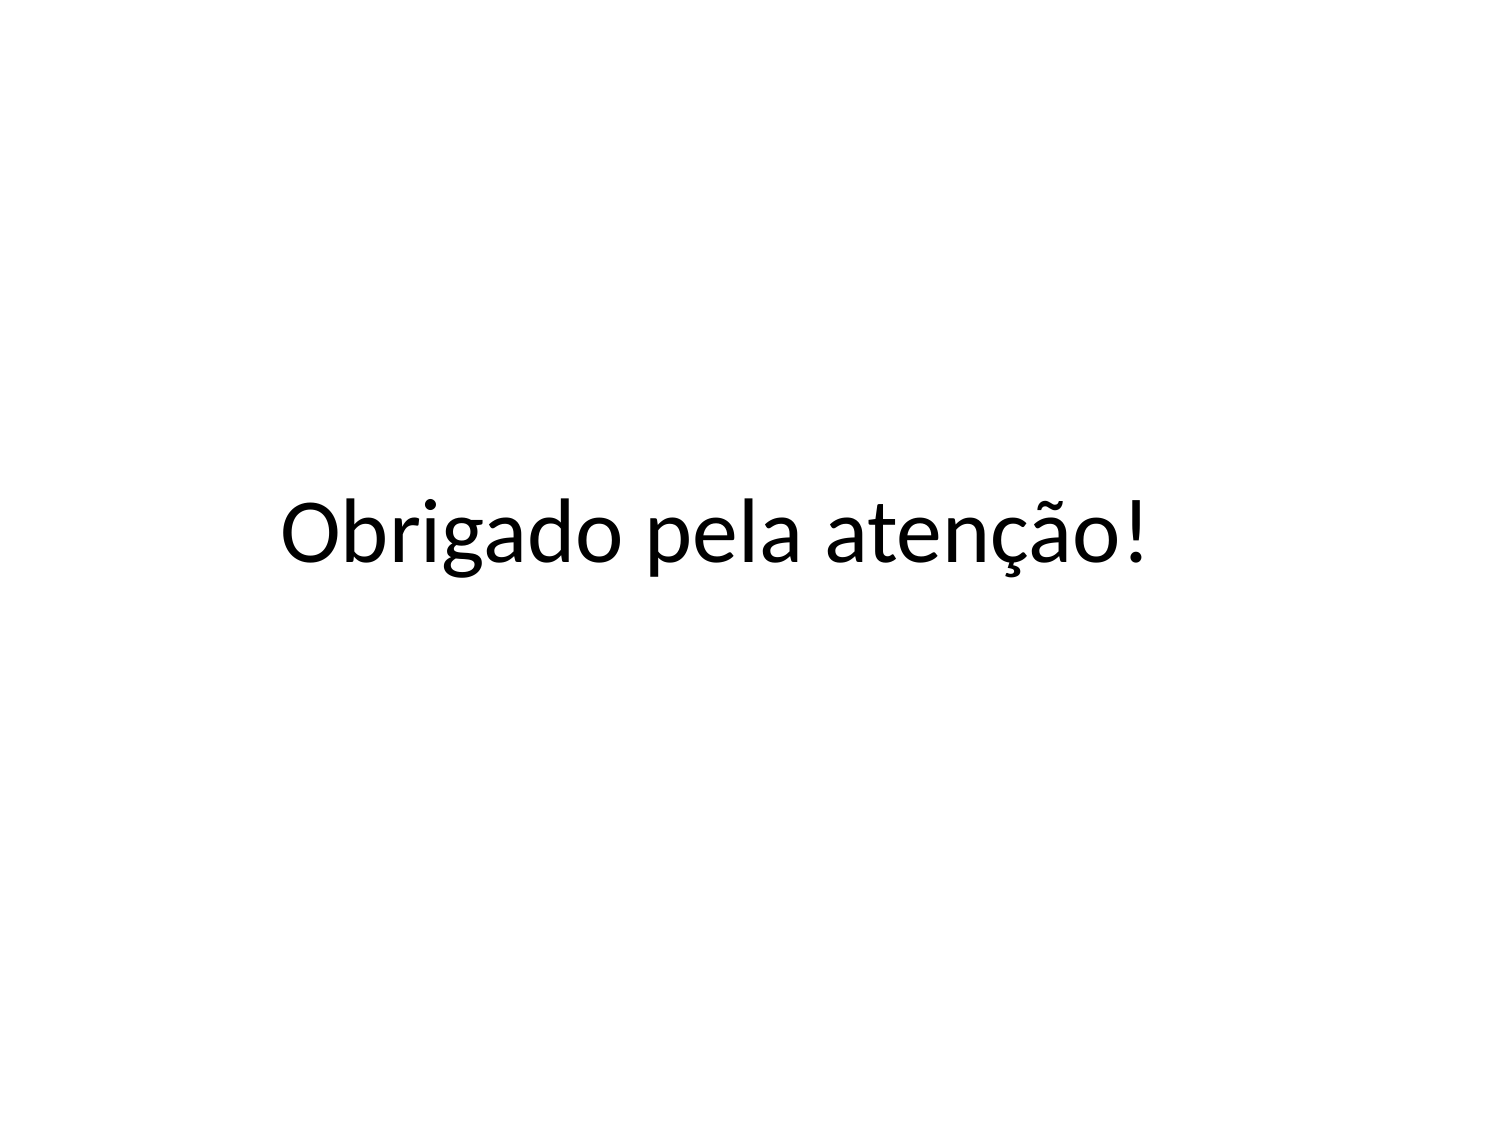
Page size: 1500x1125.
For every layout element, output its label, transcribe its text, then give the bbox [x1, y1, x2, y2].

title Obrigado pela atenção! [41, 432, 1392, 621]
